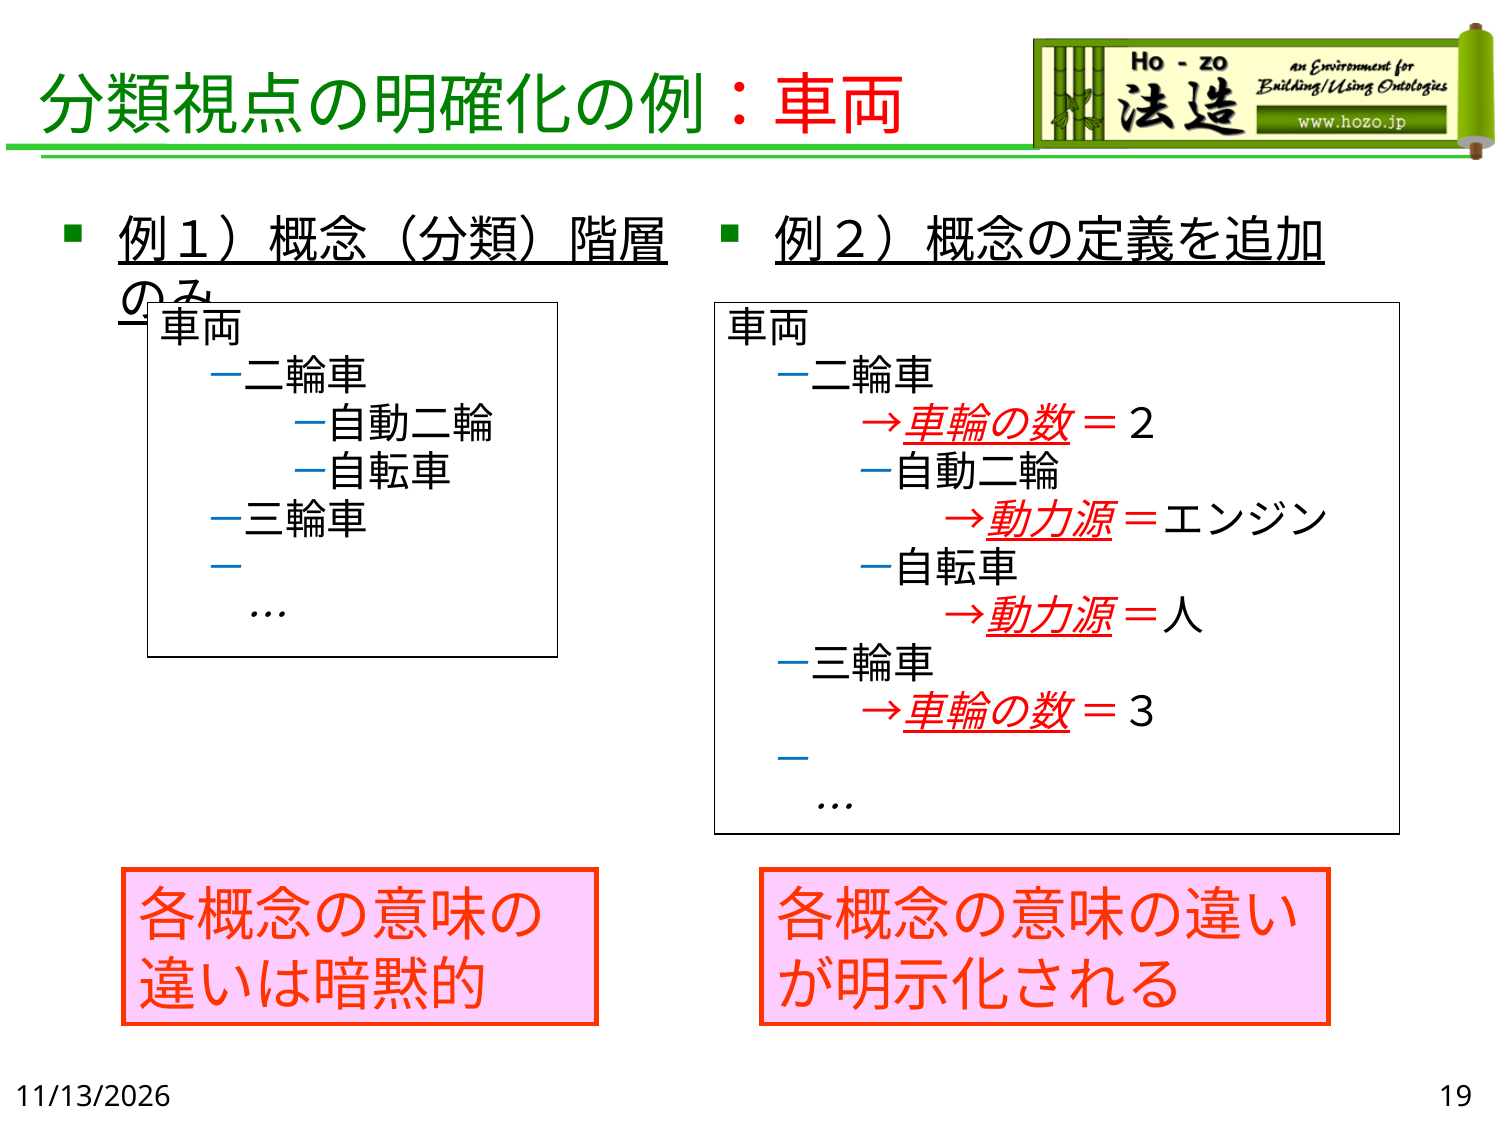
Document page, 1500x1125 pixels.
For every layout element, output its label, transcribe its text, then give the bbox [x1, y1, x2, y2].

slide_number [0, 1049, 313, 1125]
text_box 車両 －二輪車 →車輪の数 ＝２ －自動二輪 →動力源 ＝エンジン －自転車 →動力源 ＝人 －三輪車 →車輪の数 ＝３ － … [714, 302, 1400, 834]
slide_number 19 [1174, 1049, 1488, 1125]
text_box 車両 －二輪車 －自動二輪 －自転車 －三輪車 － … [147, 302, 558, 657]
picture [1033, 23, 1495, 160]
text_box 各概念の意味の違い が明示化される [761, 869, 1329, 1025]
title 分類視点の明確化の例：車両 [23, 23, 1055, 150]
text_box 各概念の意味の違いは暗黙的 [123, 869, 597, 1025]
list 例２）概念の定義を追加 [703, 199, 1407, 294]
list 例１）概念（分類）階層のみ [46, 199, 708, 1007]
